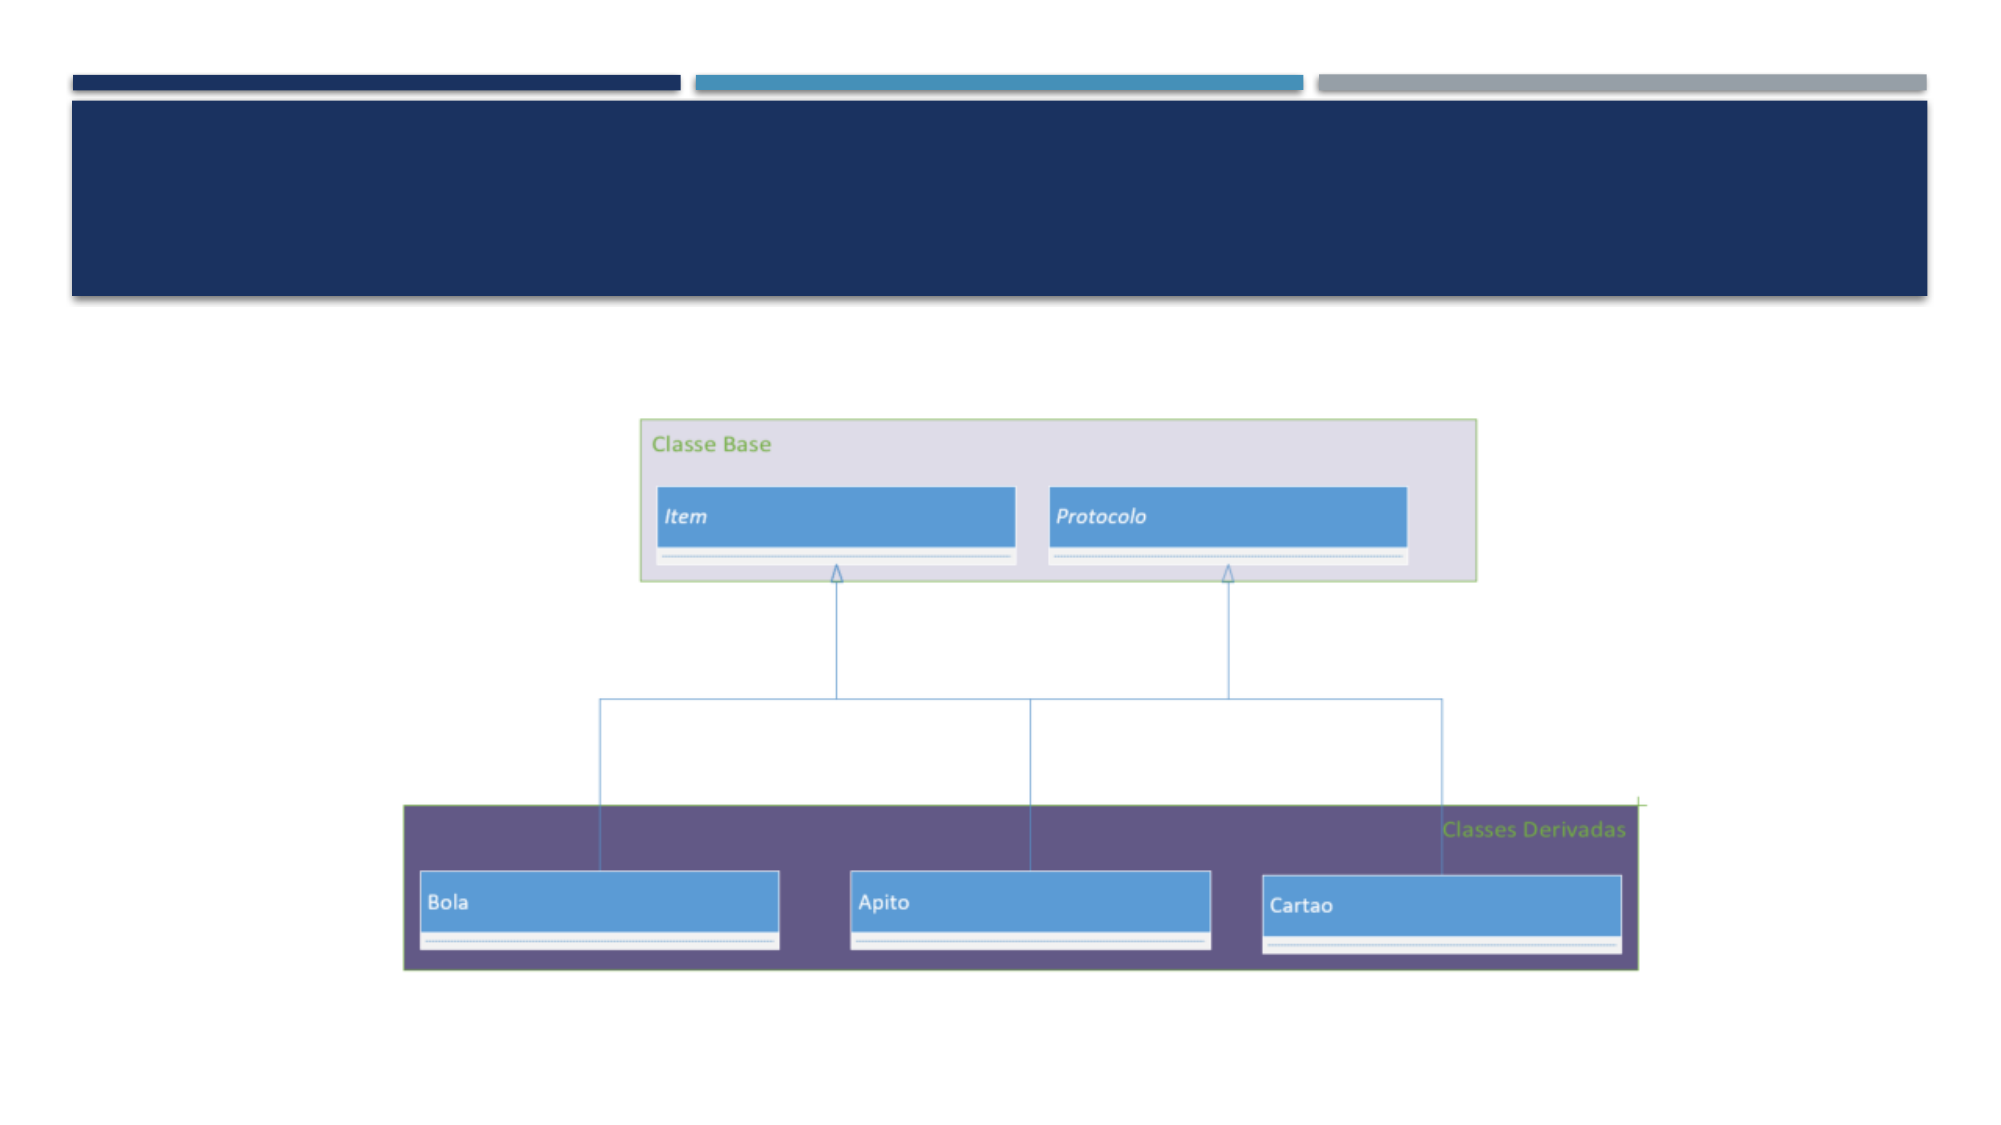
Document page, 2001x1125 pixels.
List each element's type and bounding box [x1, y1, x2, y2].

picture [391, 377, 1650, 1003]
